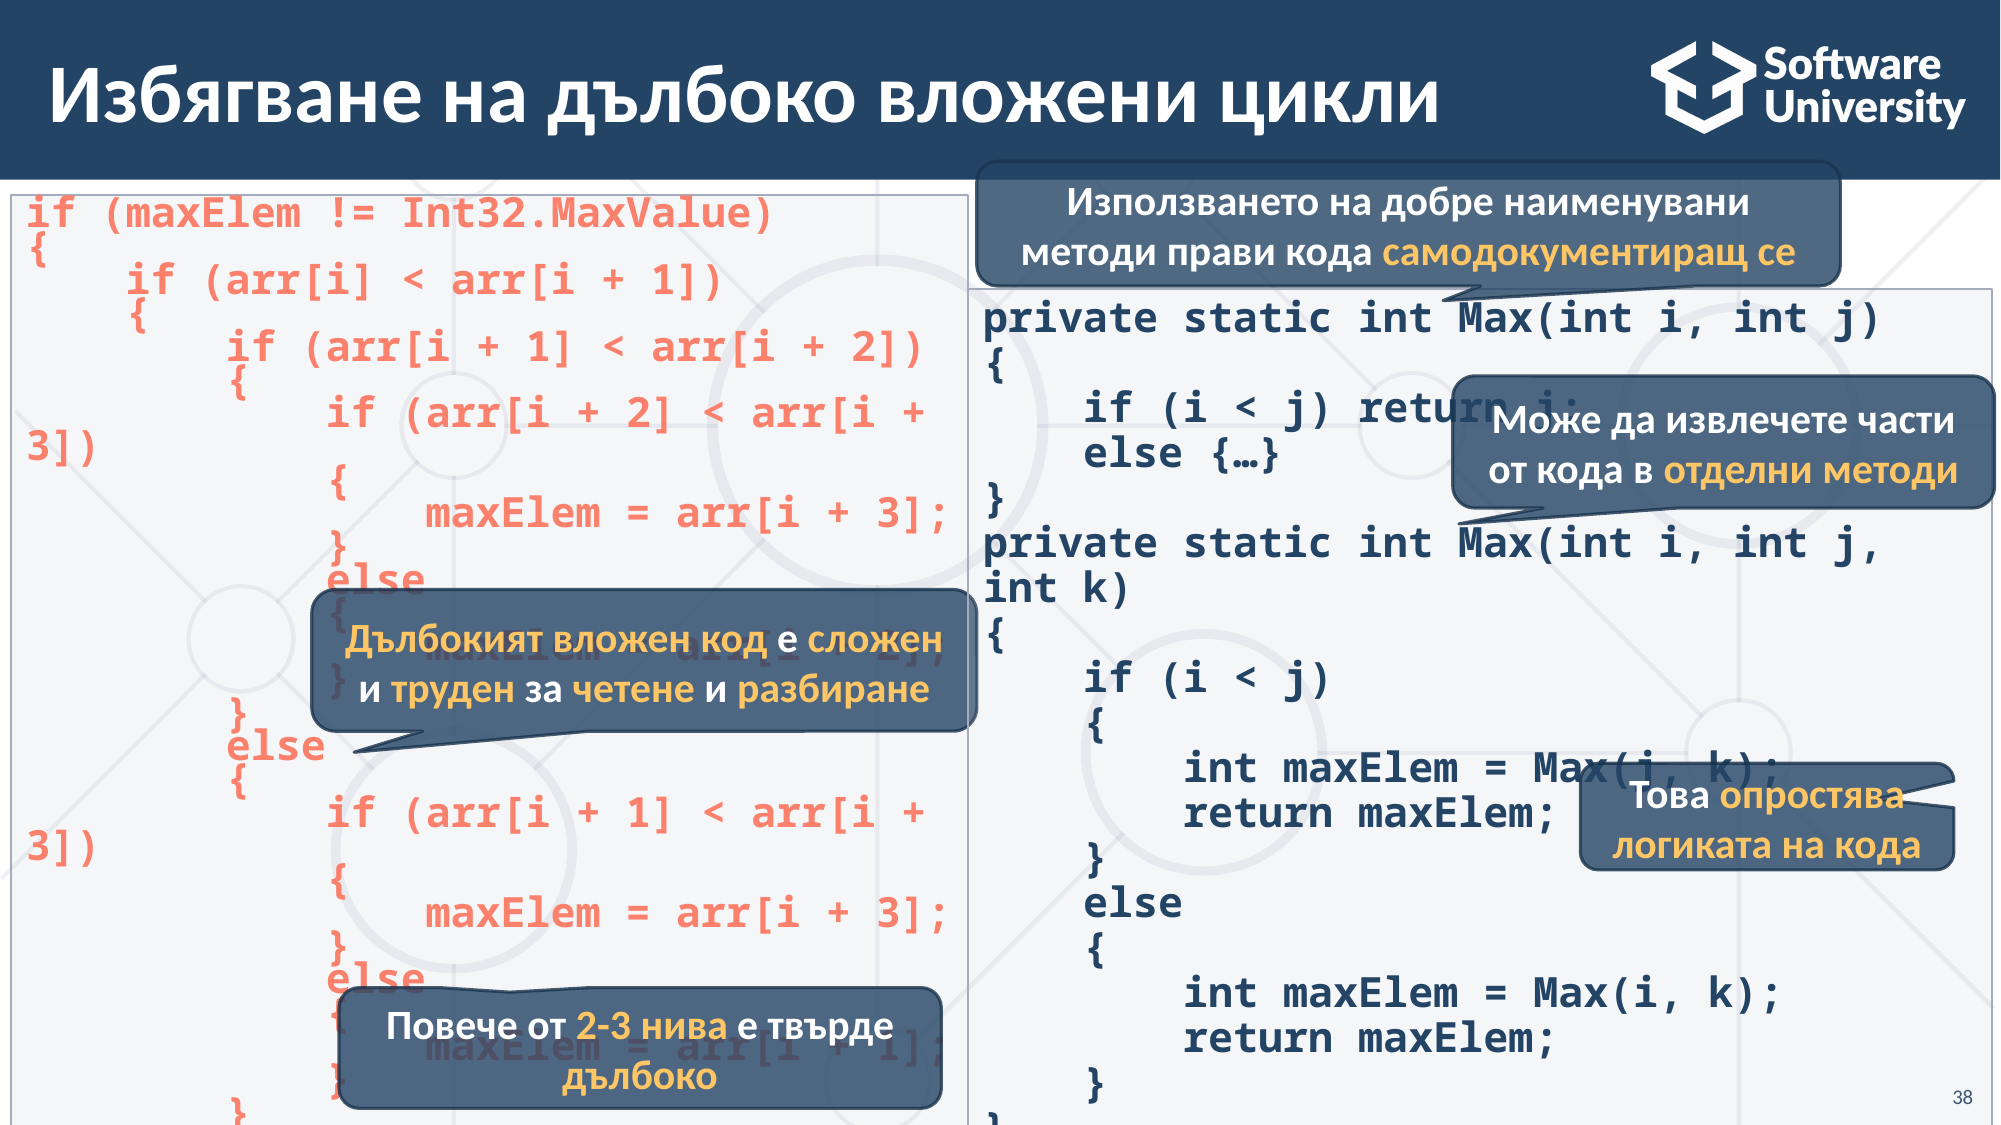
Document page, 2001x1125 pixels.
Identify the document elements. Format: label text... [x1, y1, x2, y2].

text_box Може да извлечете части от кода в отделни методи [1450, 373, 1997, 526]
text_box Използването на добре наименувани методи прави кода самодокументиращ се [974, 159, 1843, 303]
text_box Дълбокият вложен код е сложен и труден за четене и разбиране [309, 587, 968, 755]
text_box private static int Max(int i, int j) { if (i < j) return j; else {…} } private static int Max(int i, int j, int k) { if (i < j) { int maxElem = Max(j, k); return maxElem; } else { int maxElem = Max(i, k); return maxElem; } } [968, 288, 1993, 1125]
text_box Това опростява логиката на кода [1578, 761, 1956, 872]
title Избягване на дълбоко вложени цикли [31, 16, 1625, 162]
text_box if (maxElem != Int32.MaxValue) { if (arr[i] < arr[i + 1]) { if (arr[i + 1] < arr[i + 2]) { if (arr[i + 2] < arr[i + 3]) { maxElem = arr[i + 3]; } else { maxElem = arr[i + 2]; } } else { if (arr[i + 1] < arr[i + 3]) { maxElem = arr[i + 3]; } else { maxElem = arr[i + 1]; } } } … [10, 195, 968, 1125]
text_box Повече от 2-3 нива е твърде дълбоко [336, 985, 944, 1111]
picture [1651, 41, 1966, 134]
